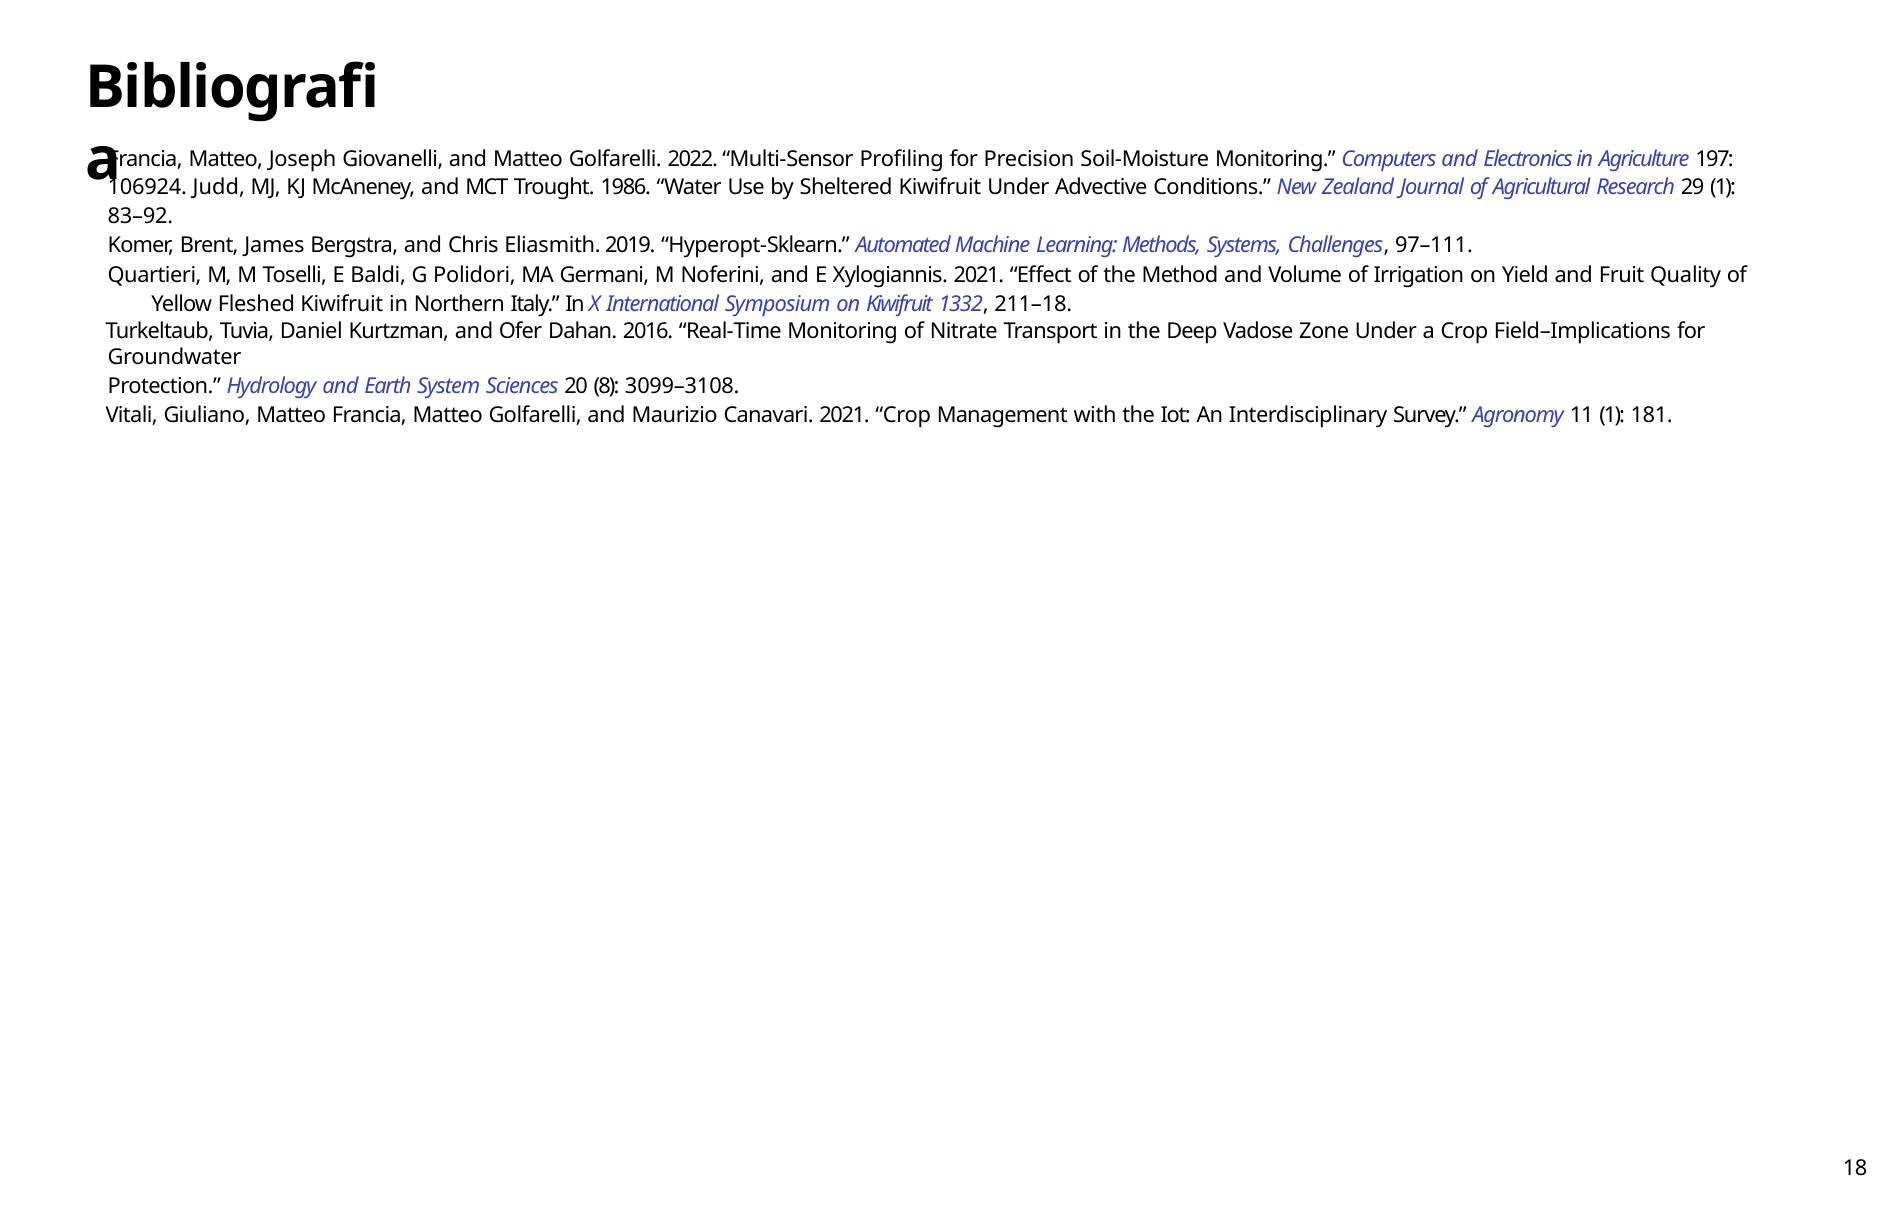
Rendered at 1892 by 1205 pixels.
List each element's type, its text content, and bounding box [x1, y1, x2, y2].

title Bibliografia [83, 46, 385, 250]
slide_number 18 [1836, 1153, 1876, 1205]
text_box Francia, Matteo, Joseph Giovanelli, and Matteo Golfarelli. 2022. “Multi-Sensor Profiling for Precision Soil-Moisture Monitoring.” Computers and Electronics in Agriculture 197: 106924. Judd, MJ, KJ McAneney, and MCT Trought. 1986. “Water Use by Sheltered Kiwifruit Under Advective Conditions.” New Zealand Journal of Agricultural Research 29 (1): 83–92. Komer, Brent, James Bergstra, and Chris Eliasmith. 2019. “Hyperopt-Sklearn.” Automated Machine Learning: Methods, Systems, Challenges, 97–111. Quartieri, M, M Toselli, E Baldi, G Polidori, MA Germani, M Noferini, and E Xylogiannis. 2021. “Effect of the Method and Volume of Irrigation on Yield and Fruit Quality of Yellow Fleshed Kiwifruit in Northern Italy.” In X International Symposium on Kiwifruit 1332, 211–18. Turkeltaub, Tuvia, Daniel Kurtzman, and Ofer Dahan. 2016. “Real-Time Monitoring of Nitrate Transport in the Deep Vadose Zone Under a Crop Field–Implications for Groundwater Protection.” Hydrology and Earth System Sciences 20 (8): 3099–3108. Vitali, Giuliano, Matteo Francia, Matteo Golfarelli, and Maurizio Canavari. 2021. “Crop Management with the Iot: An Interdisciplinary Survey.” Agronomy 11 (1): 181. [105, 139, 1750, 427]
